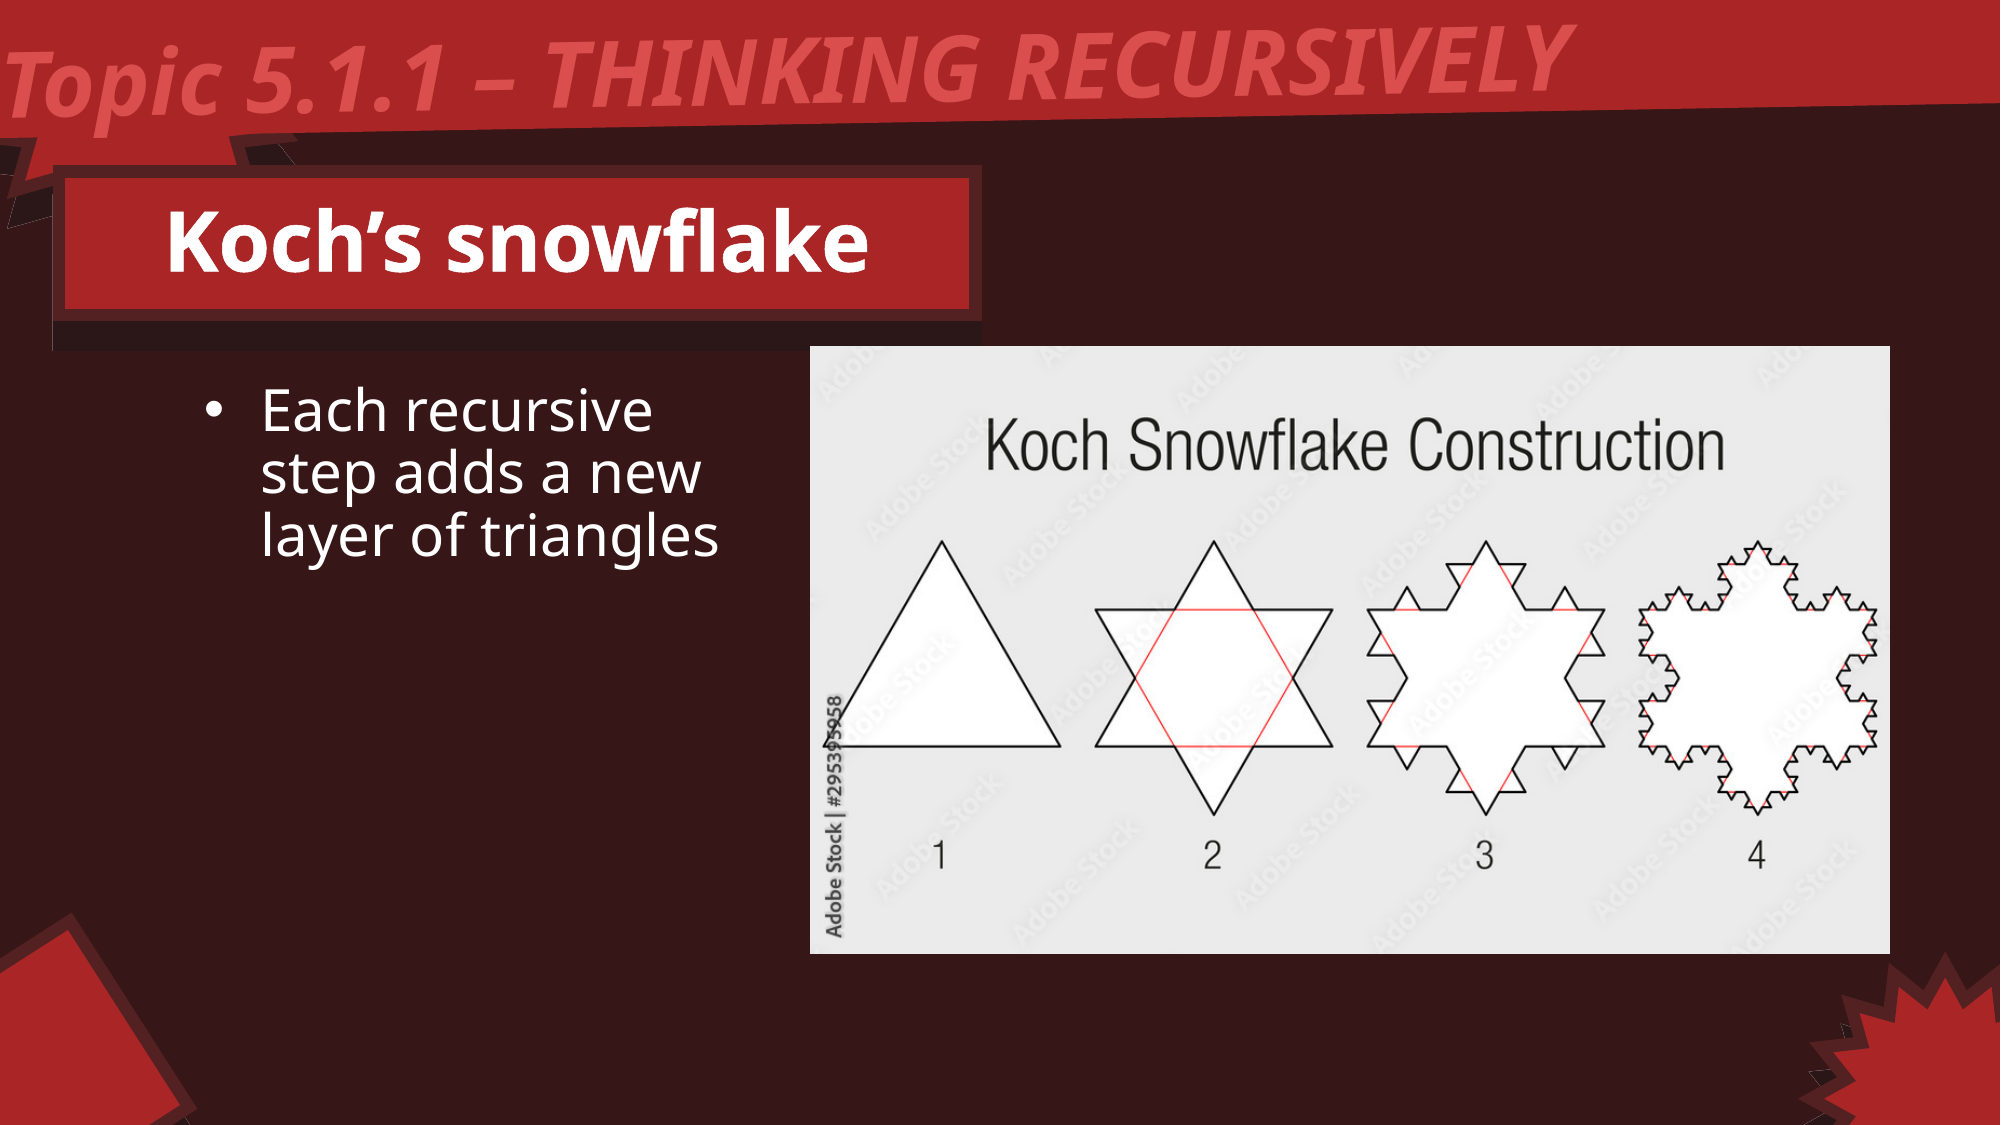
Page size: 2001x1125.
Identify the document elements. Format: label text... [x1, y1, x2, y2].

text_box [0, 0, 2000, 126]
text_box [1807, 961, 2000, 1125]
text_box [58, 170, 977, 500]
text_box [0, 134, 290, 193]
subtitle Each recursive step adds a new layer of triangles [189, 500, 759, 1082]
text_box [0, 919, 192, 1125]
picture [809, 345, 1890, 954]
